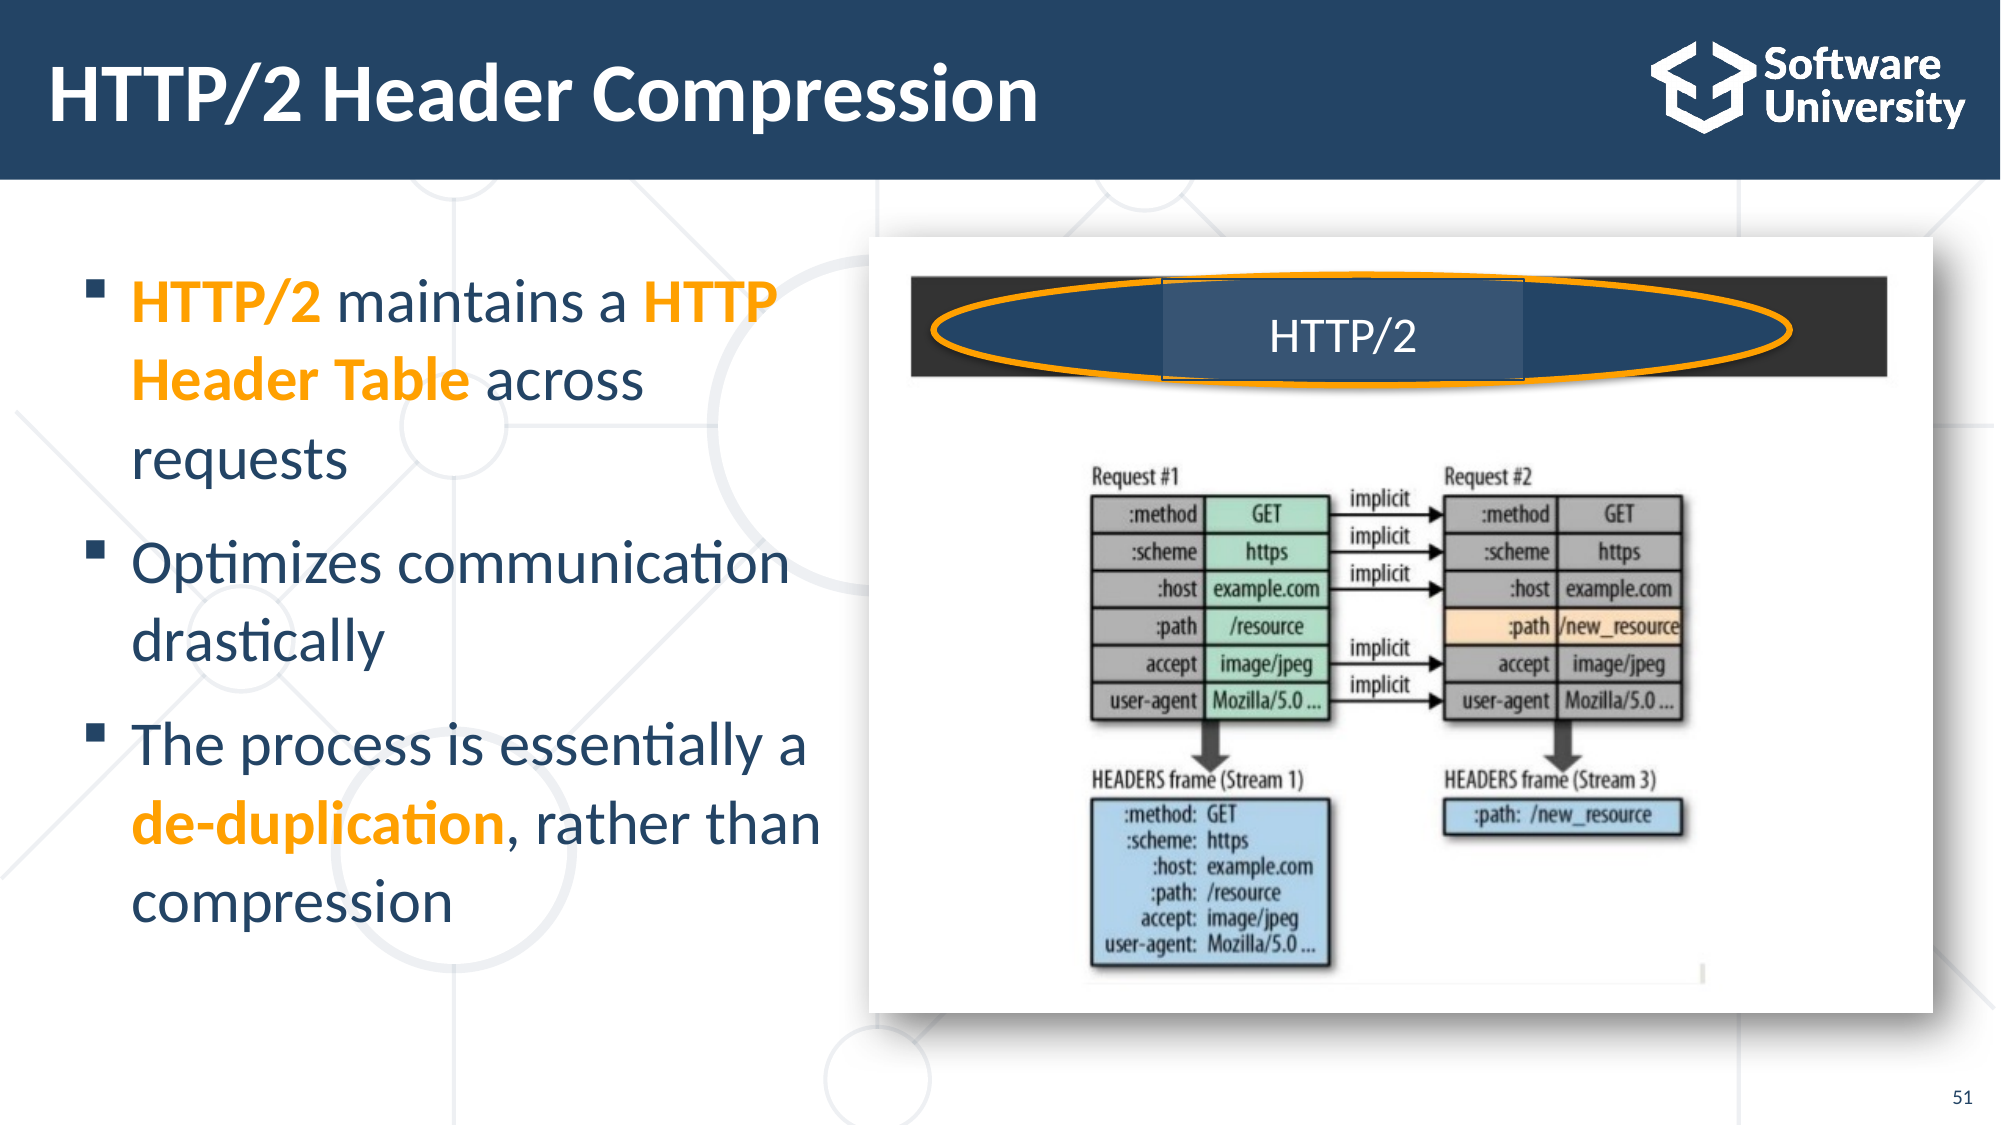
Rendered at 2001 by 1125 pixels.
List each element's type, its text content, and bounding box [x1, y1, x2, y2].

picture [868, 237, 1934, 1013]
text_box HTTP/2 maintains a HTTP Header Table across requests Optimizes communication drastically The process is essentially a de-duplication, rather than compression [63, 249, 845, 1013]
slide_number 51 [1927, 1067, 1989, 1117]
picture [1651, 41, 1966, 134]
title HTTP/2 Header Compression [31, 0, 1603, 180]
